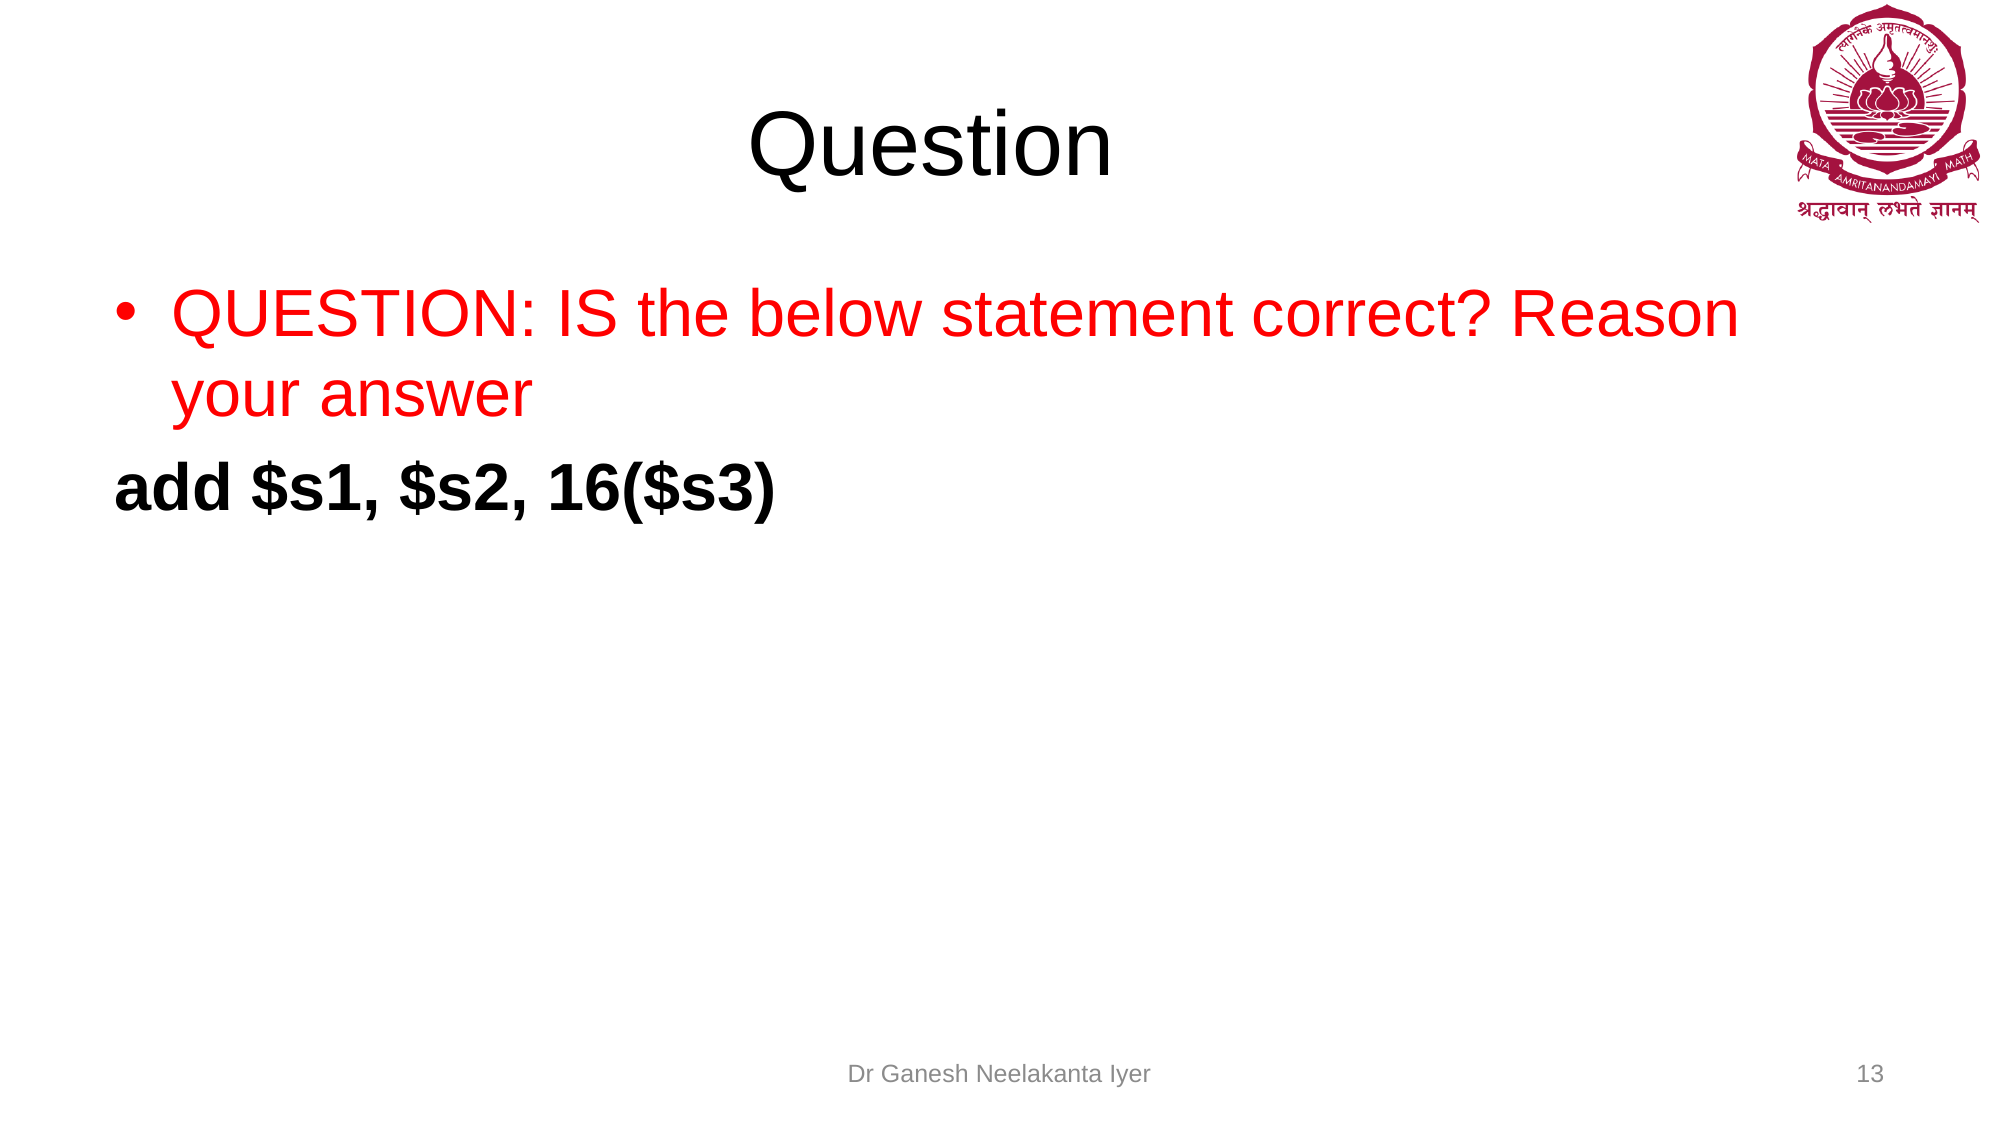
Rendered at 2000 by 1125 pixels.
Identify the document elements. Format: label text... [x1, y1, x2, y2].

list QUESTION: IS the below statement correct? Reason your answer add $s1, $s2, 16($s3) [99, 262, 1900, 1005]
title Question [99, 45, 1763, 233]
footer Dr Ganesh Neelakanta Iyer [683, 1042, 1317, 1103]
picture [1776, 1, 2000, 225]
slide_number 13 [1432, 1042, 1900, 1103]
